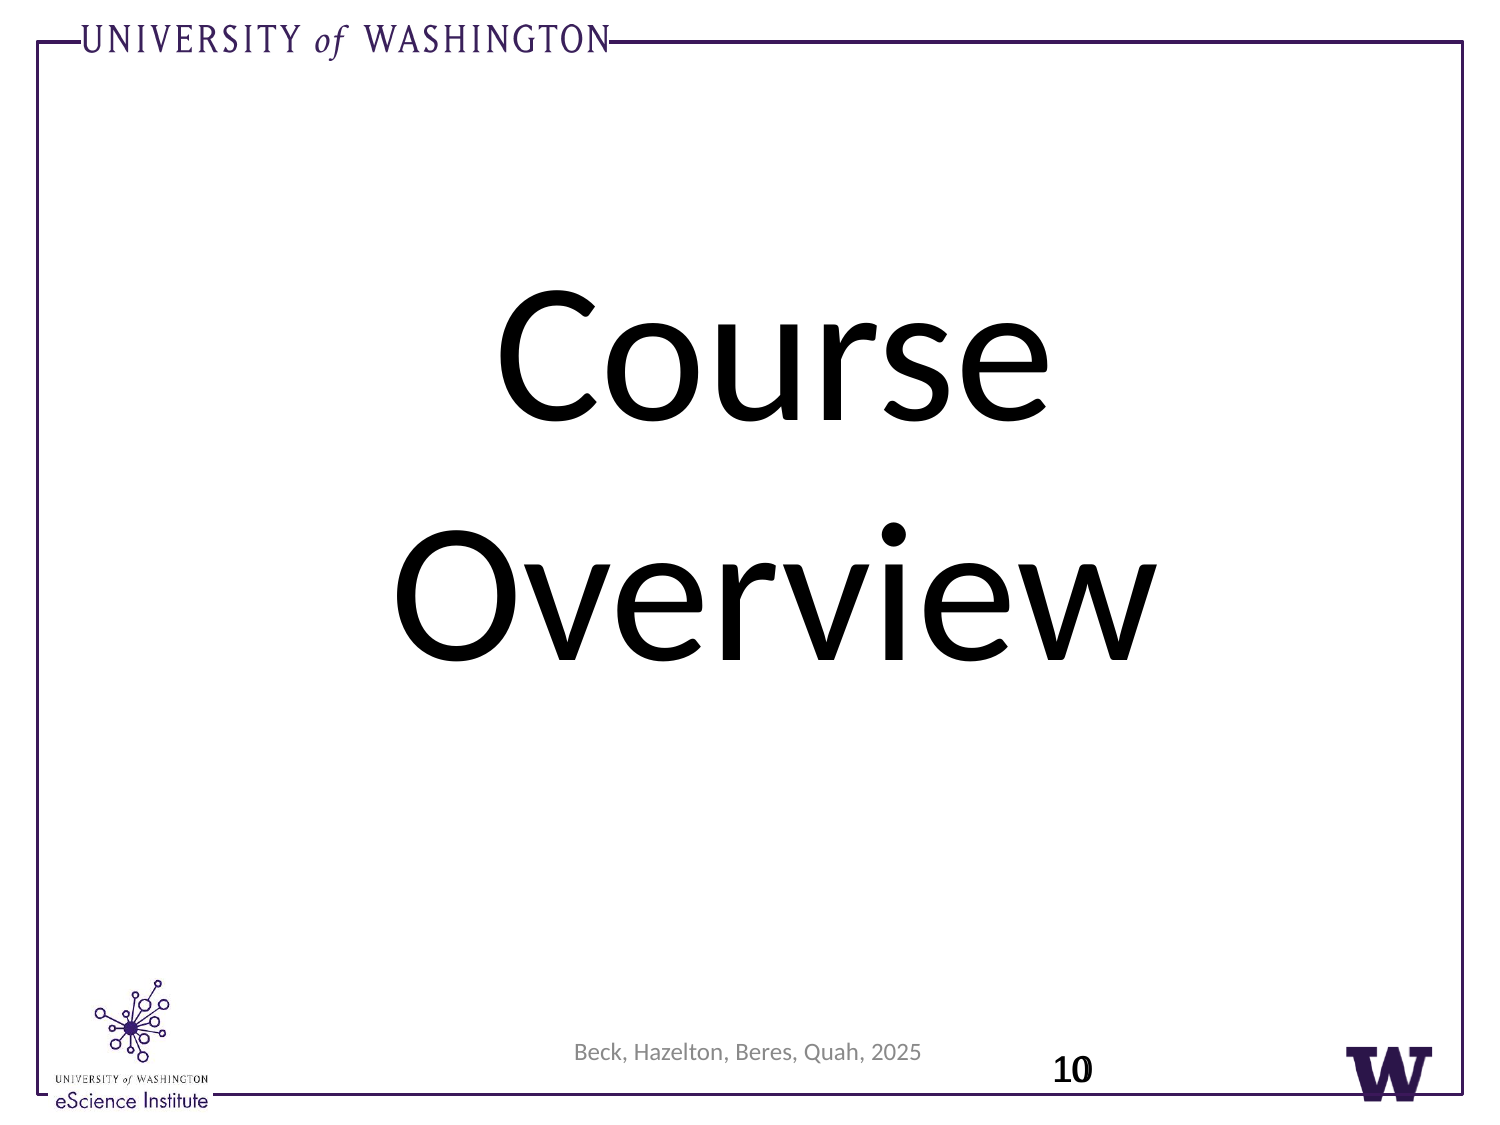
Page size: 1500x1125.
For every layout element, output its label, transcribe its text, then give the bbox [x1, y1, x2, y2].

picture [1339, 1096, 1438, 1107]
picture [48, 978, 213, 1113]
slide_number 10 [1037, 1037, 1325, 1098]
picture [81, 24, 609, 61]
picture [1339, 1041, 1438, 1093]
footer Beck, Hazelton, Beres, Quah, 2025 [510, 1027, 986, 1088]
text_box Course Overview [99, 212, 1450, 388]
